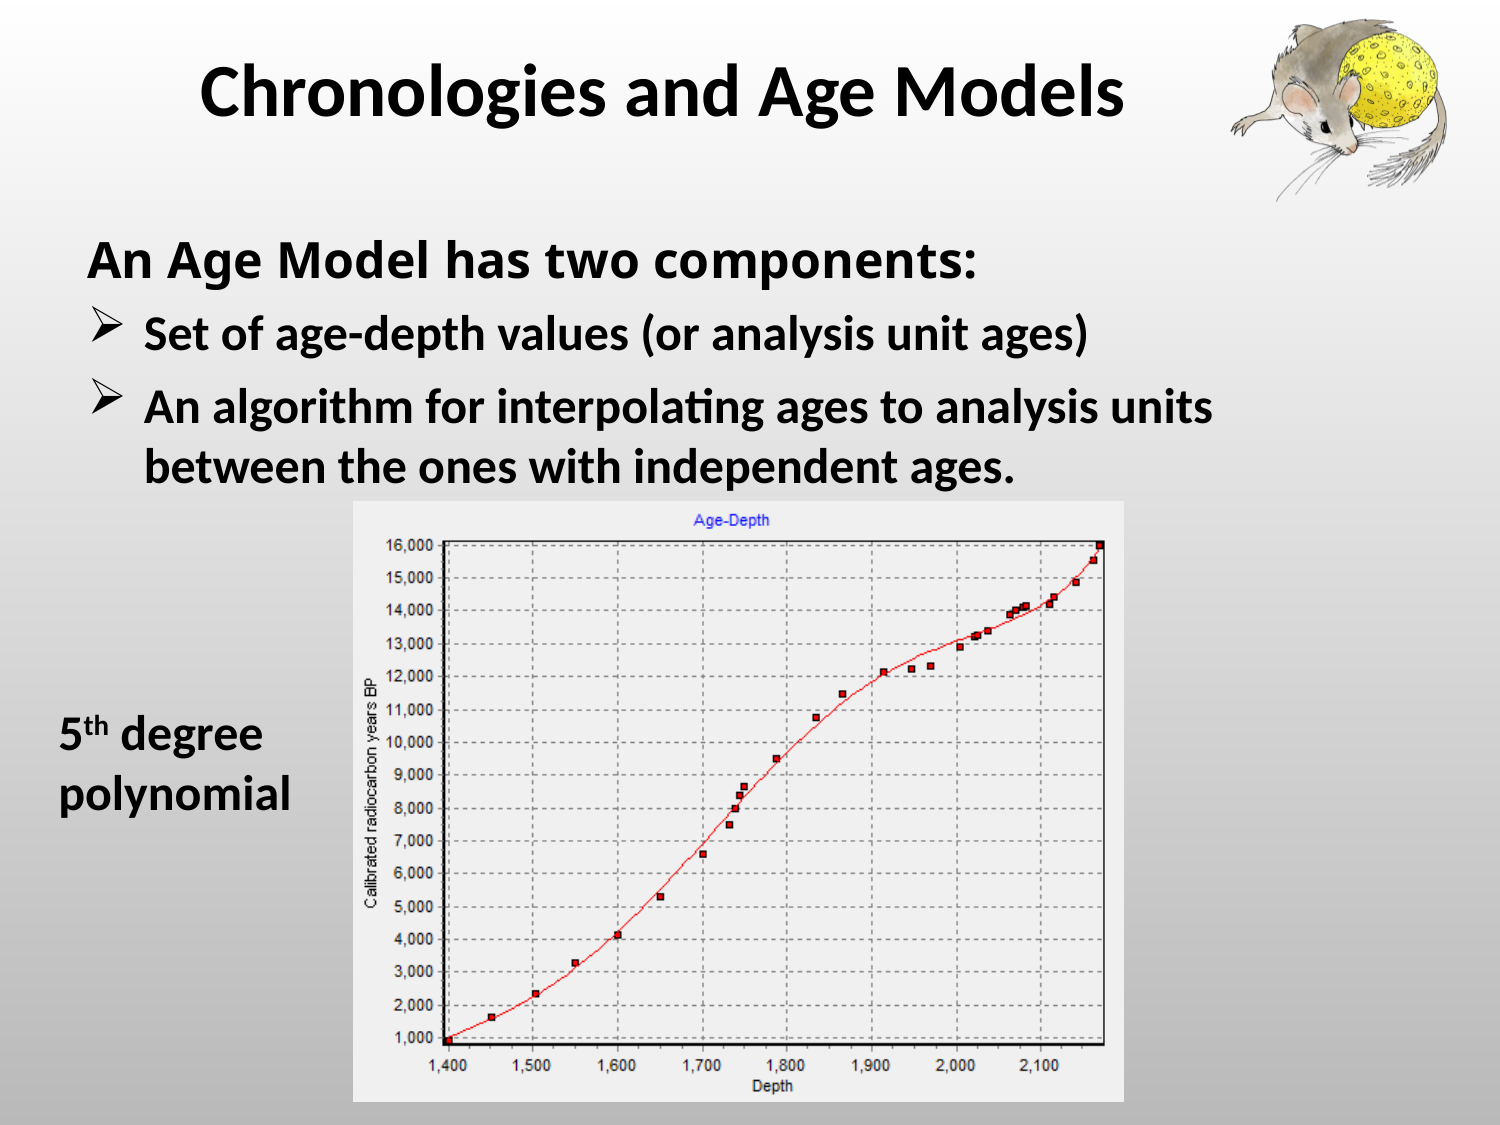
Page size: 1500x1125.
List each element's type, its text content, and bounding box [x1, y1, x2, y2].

picture [353, 500, 1125, 1102]
text_box Chronologies and Age Models [186, 34, 1142, 139]
text_box An Age Model has two components: Set of age-depth values (or analysis unit ages) An algorithm for interpolating ages to analysis units between the ones with independent ages. [72, 220, 1421, 501]
picture [1199, 0, 1500, 224]
text_box 5th degree polynomial [43, 693, 307, 829]
